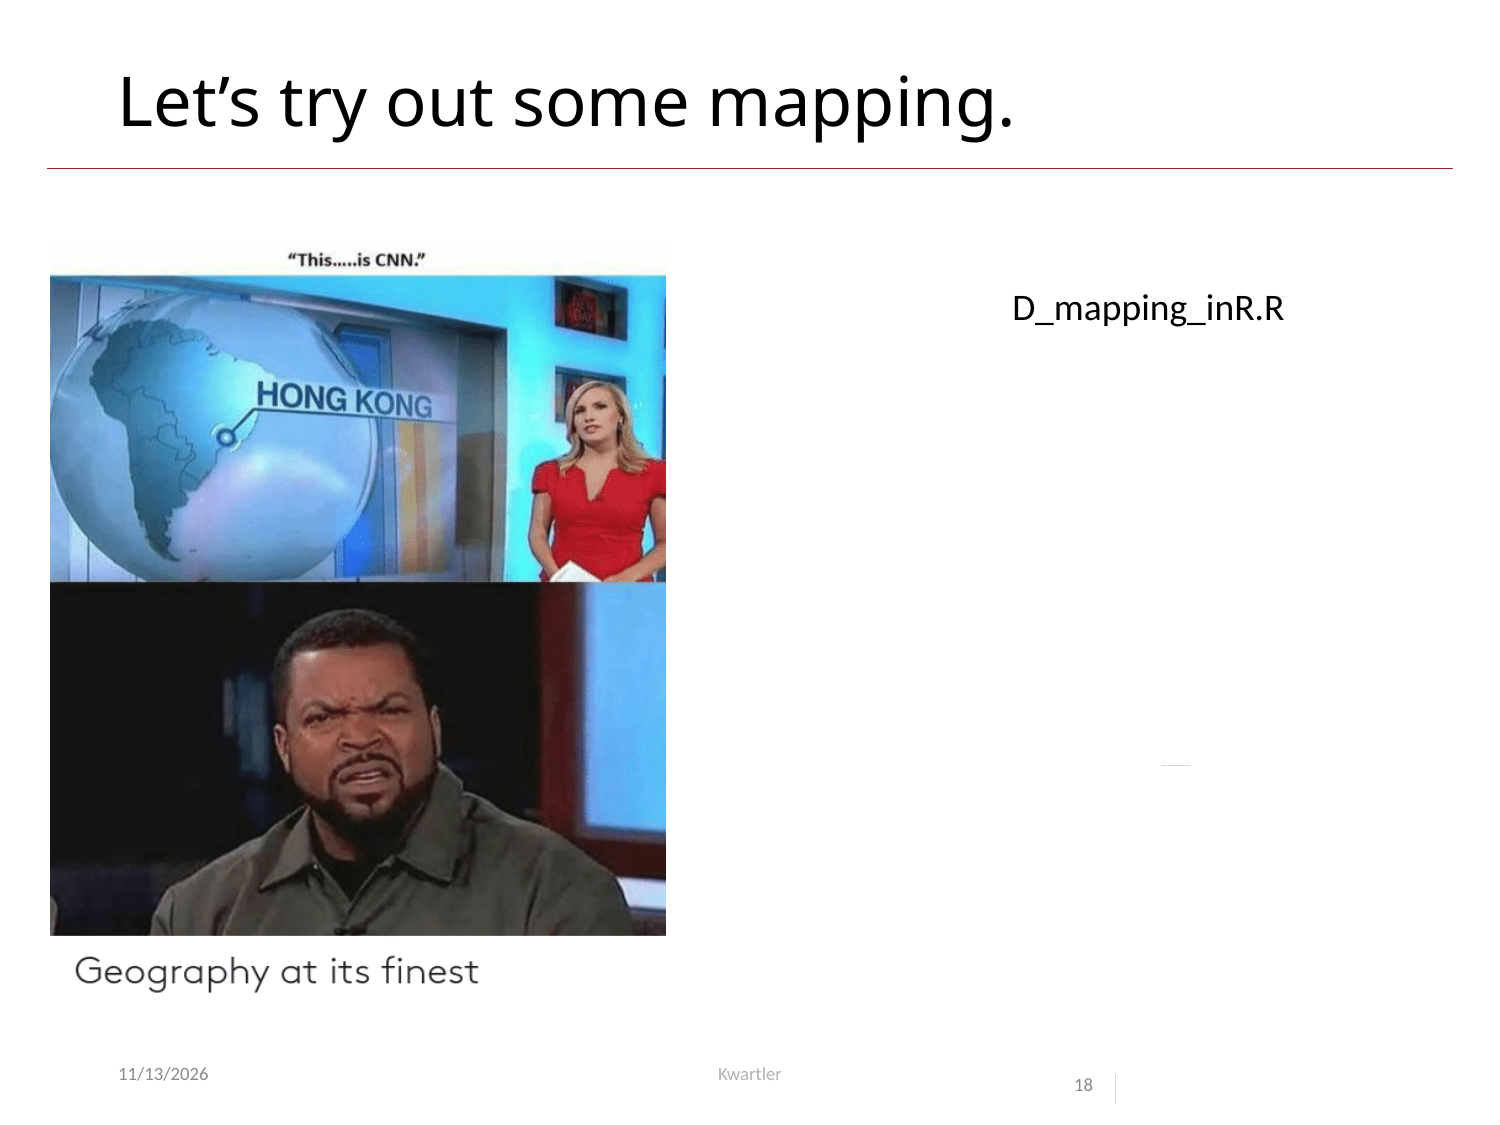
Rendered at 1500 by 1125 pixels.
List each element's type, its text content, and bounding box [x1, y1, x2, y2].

title Let’s try out some mapping. [103, 59, 1397, 157]
text_box D_mapping_inR.R [997, 275, 1300, 336]
footer Kwartler [496, 1042, 1004, 1103]
slide_number 18 [1059, 1042, 1200, 1103]
picture [50, 242, 666, 1010]
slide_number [103, 1042, 441, 1103]
